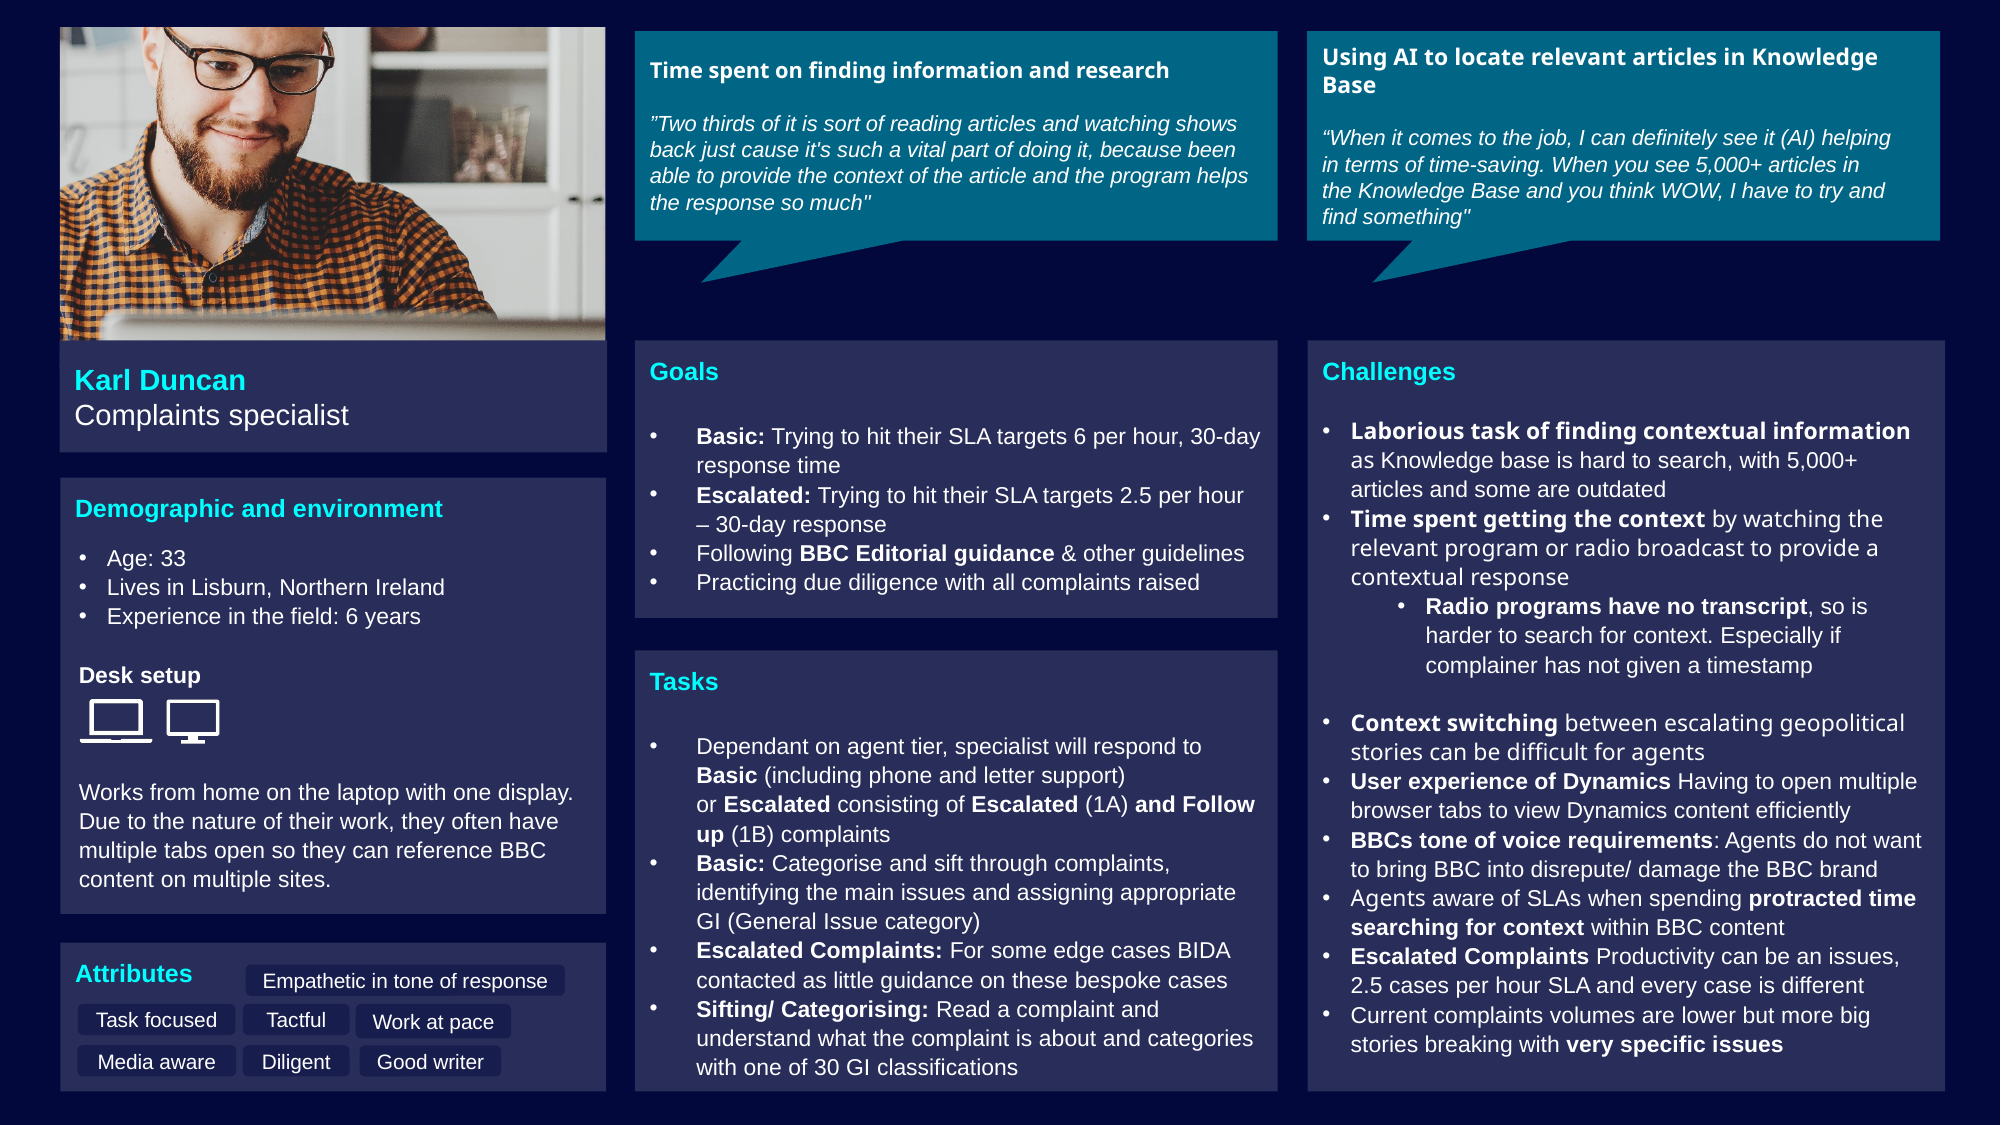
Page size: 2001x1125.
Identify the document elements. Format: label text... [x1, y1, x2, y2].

text_box Tactful [241, 1002, 351, 1037]
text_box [78, 683, 225, 759]
text_box Time spent on finding information and research ”Two thirds of it is sort of reading articles and watching shows back just cause it's such a vital part of doing it, because been able to provide the context of the article and the program helps the response so much" [633, 29, 1279, 285]
text_box Task focused [76, 1002, 237, 1037]
text_box Empathetic in tone of response [244, 963, 566, 997]
text_box Age: 33 Lives in Lisburn, Northern Ireland Experience in the field: 6 years Desk setup Works from home on the laptop with one display. Due to the nature of their work, they often have multiple tabs open so they can reference BBC content on multiple sites. [78, 542, 596, 893]
text_box Tasks Dependant on agent tier, specialist will respond to Basic (including phone and letter support) or Escalated consisting of Escalated (1A) and Follow up (1B) complaints Basic: Categorise and sift through complaints, identifying the main issues and assigning appropriate GI (General Issue category) Escalated Complaints: For some edge cases BIDA contacted as little guidance on these bespoke cases Sifting/ Categorising: Read a complaint and understand what the complaint is about and categories with one of 30 GI classifications [634, 649, 1279, 1092]
text_box Diligent [241, 1044, 351, 1078]
text_box Demographic and environment [59, 477, 607, 915]
text_box Media aware [76, 1044, 238, 1078]
text_box Good writer [358, 1044, 503, 1078]
text_box Goals Basic: Trying to hit their SLA targets 6 per hour, 30-day response time Escalated: Trying to hit their SLA targets 2.5 per hour – 30-day response Following BBC Editorial guidance & other guidelines Practicing due diligence with all complaints raised [634, 339, 1279, 619]
text_box Work at pace [354, 1002, 513, 1040]
picture [59, 27, 606, 451]
text_box Using AI to locate relevant articles in Knowledge Base “When it comes to the job, I can definitely see it (AI) helping in terms of time-saving. When you see 5,000+ articles in the Knowledge Base and you think WOW, I have to try and find something" [1306, 29, 1942, 285]
text_box Attributes [59, 941, 607, 1092]
text_box Challenges Laborious task of finding contextual information as Knowledge base is hard to search, with 5,000+ articles and some are outdated Time spent getting the context by watching the relevant program or radio broadcast to provide a contextual response Radio programs have no transcript, so is harder to search for context. Especially if complainer has not given a timestamp Context switching between escalating geopolitical stories can be difficult for agents User experience of Dynamics Having to open multiple browser tabs to view Dynamics content efficiently BBCs tone of voice requirements: Agents do not want to bring BBC into disrepute/ damage the BBC brand Agents aware of SLAs when spending protracted time searching for context within BBC content Escalated Complaints Productivity can be an issues, 2.5 cases per hour SLA and every case is different Current complaints volumes are lower but more big stories breaking with very specific issues [1307, 339, 1946, 1092]
